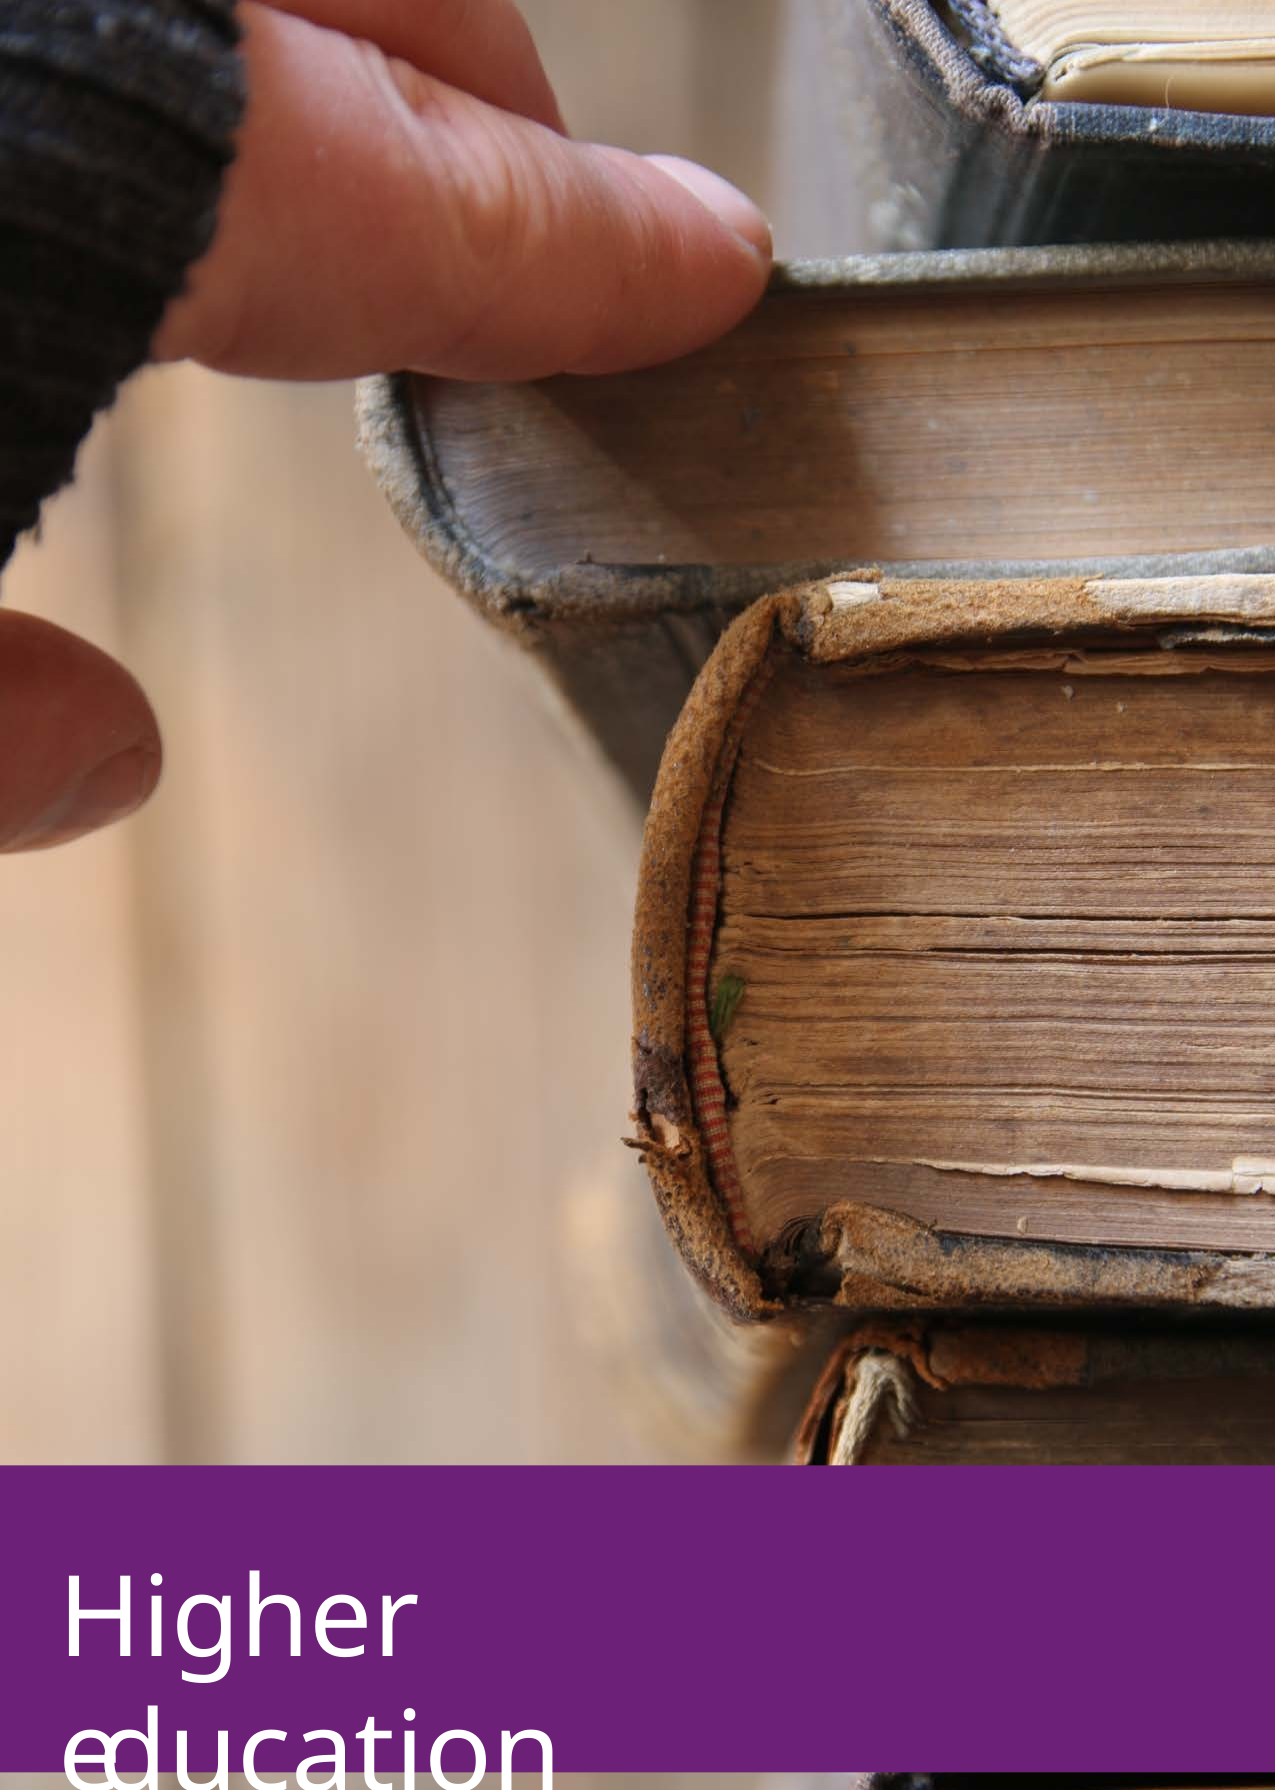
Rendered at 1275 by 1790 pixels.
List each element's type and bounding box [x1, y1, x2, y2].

text_box [0, 0, 1275, 1790]
